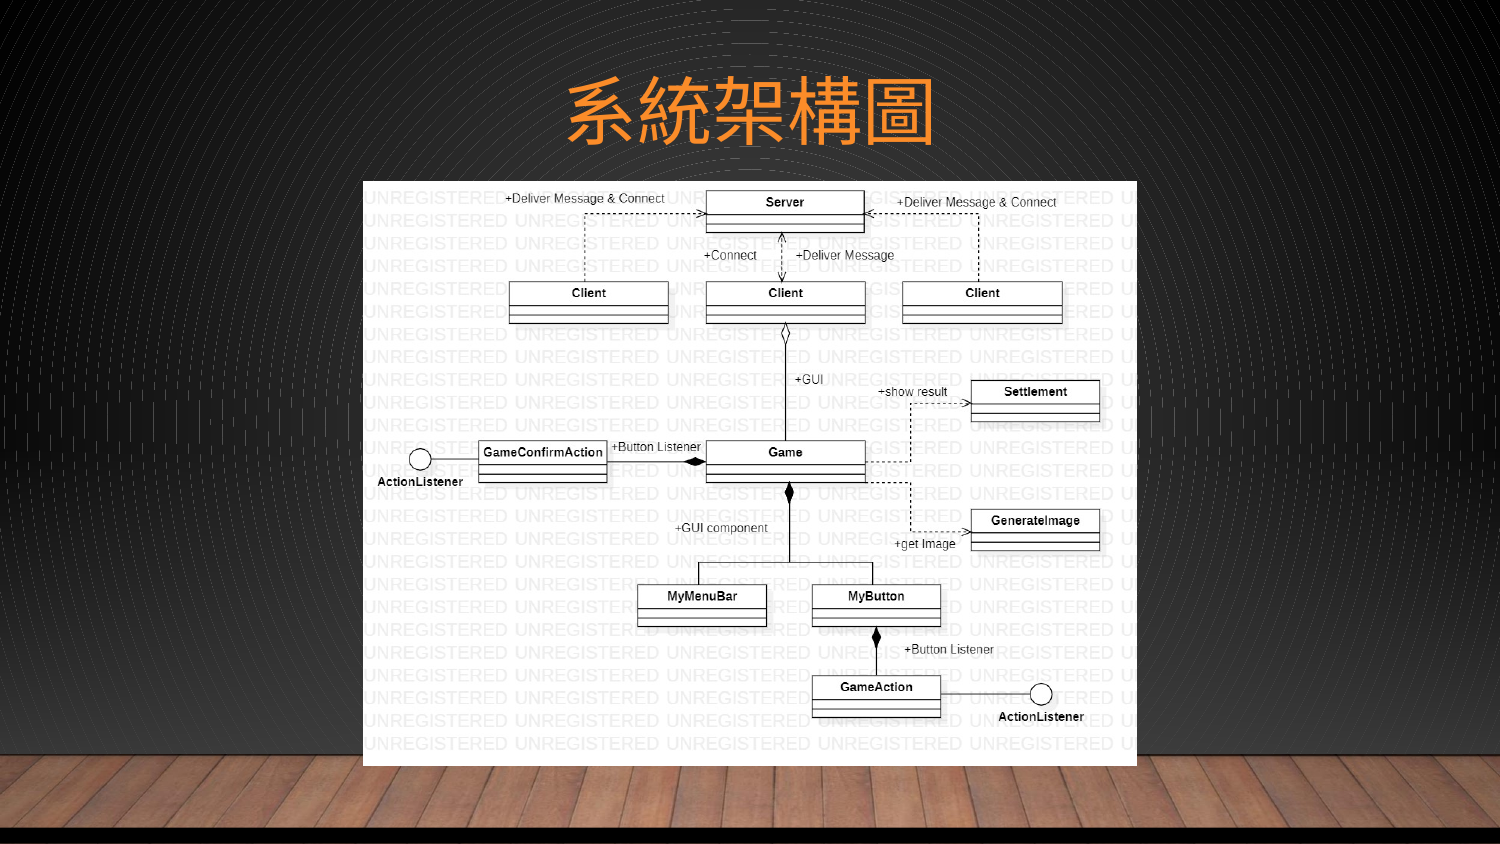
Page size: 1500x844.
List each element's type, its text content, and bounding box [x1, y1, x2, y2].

picture [0, 181, 1500, 827]
title 系統架構圖 [51, 64, 1449, 167]
